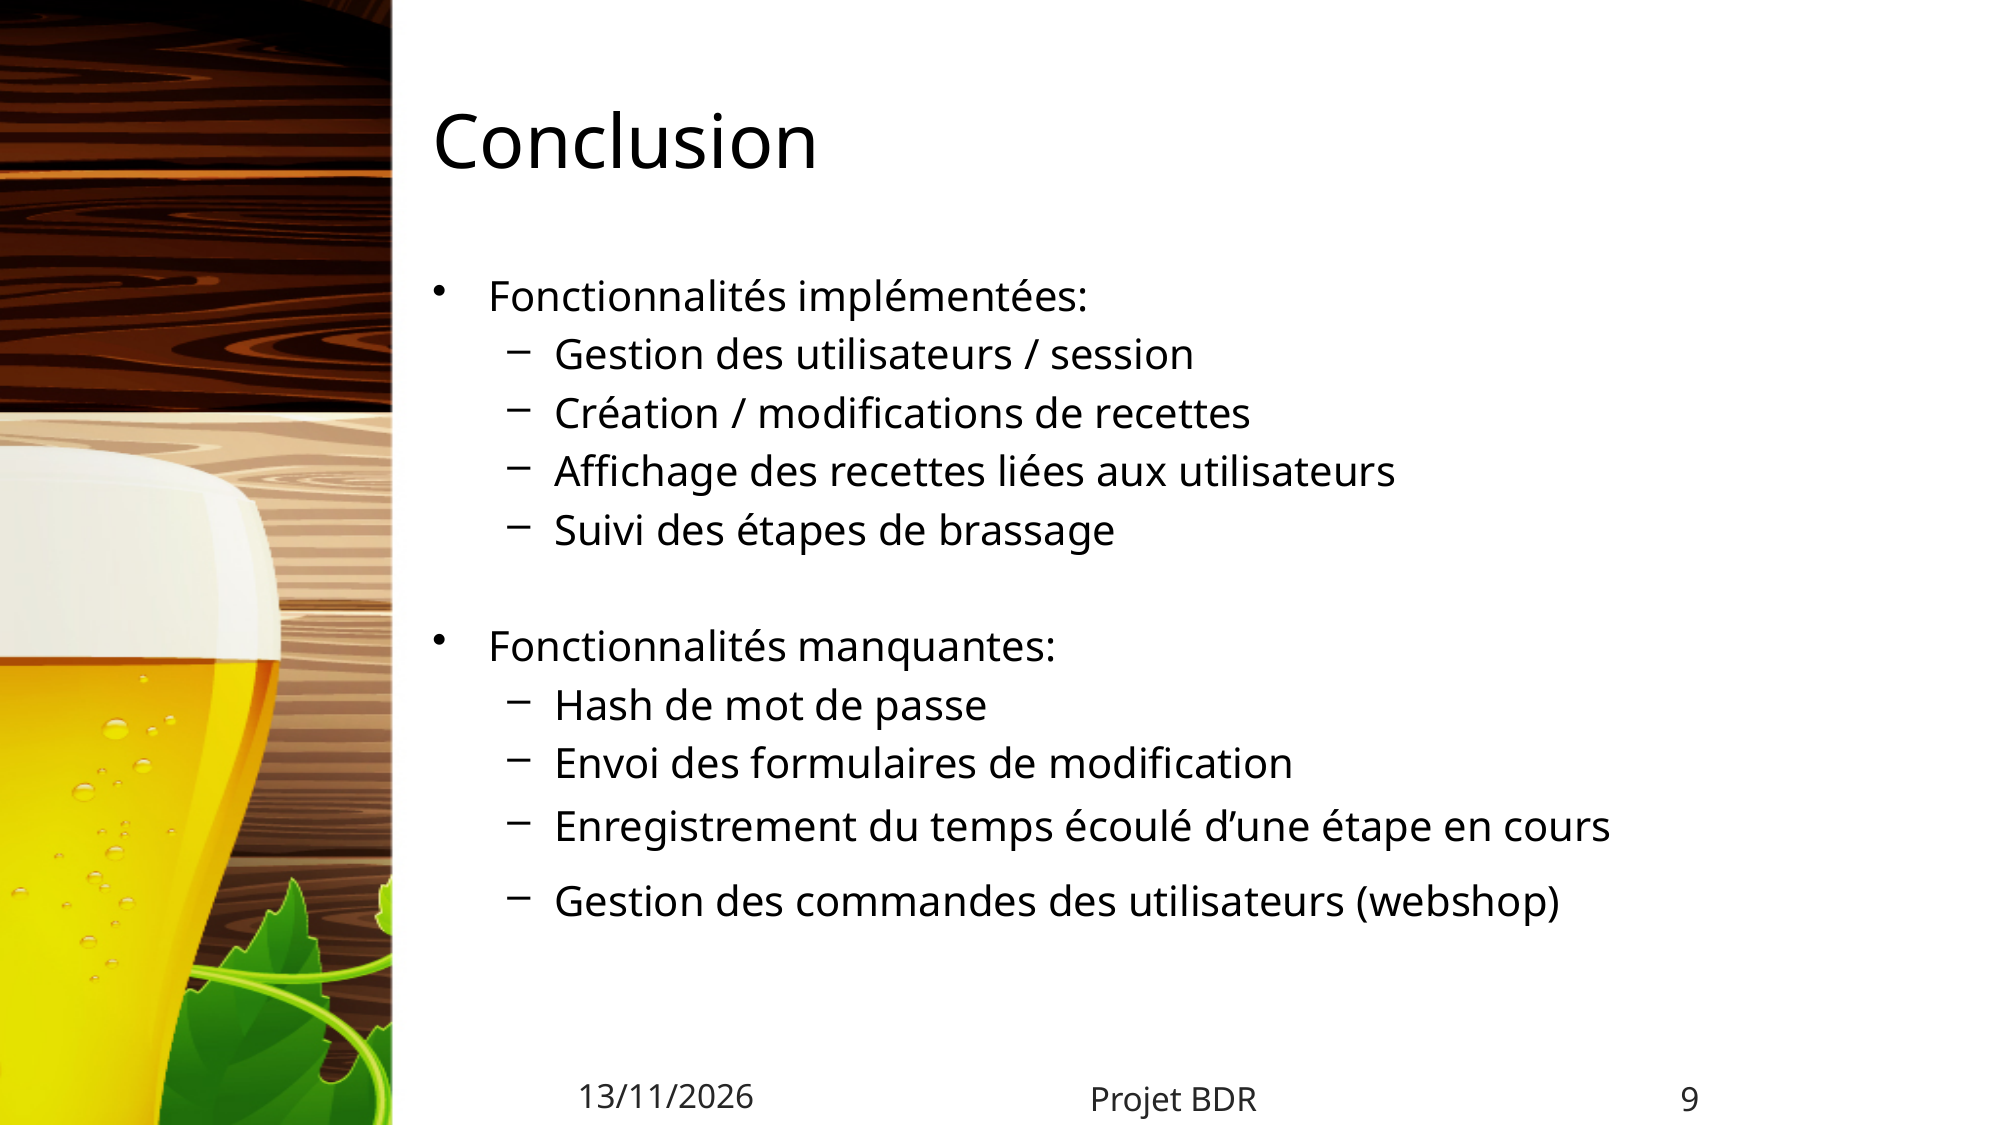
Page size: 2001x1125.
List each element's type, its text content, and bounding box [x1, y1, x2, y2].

text_box 23/01/2023 [563, 1067, 835, 1118]
picture [0, 0, 2001, 1125]
list Fonctionnalités implémentées: Gestion des utilisateurs / session Création / modifications de recettes Affichage des recettes liées aux utilisateurs Suivi des étapes de brassage Fonctionnalités manquantes: Hash de mot de passe Envoi des formulaires de modification Enregistrement du temps écoulé d’une étape en cours Gestion des commandes des utilisateurs (webshop) [417, 262, 1900, 1024]
title Conclusion [417, 45, 1898, 233]
text_box 9 [1631, 1070, 1715, 1120]
text_box Projet BDR [870, 1070, 1477, 1121]
